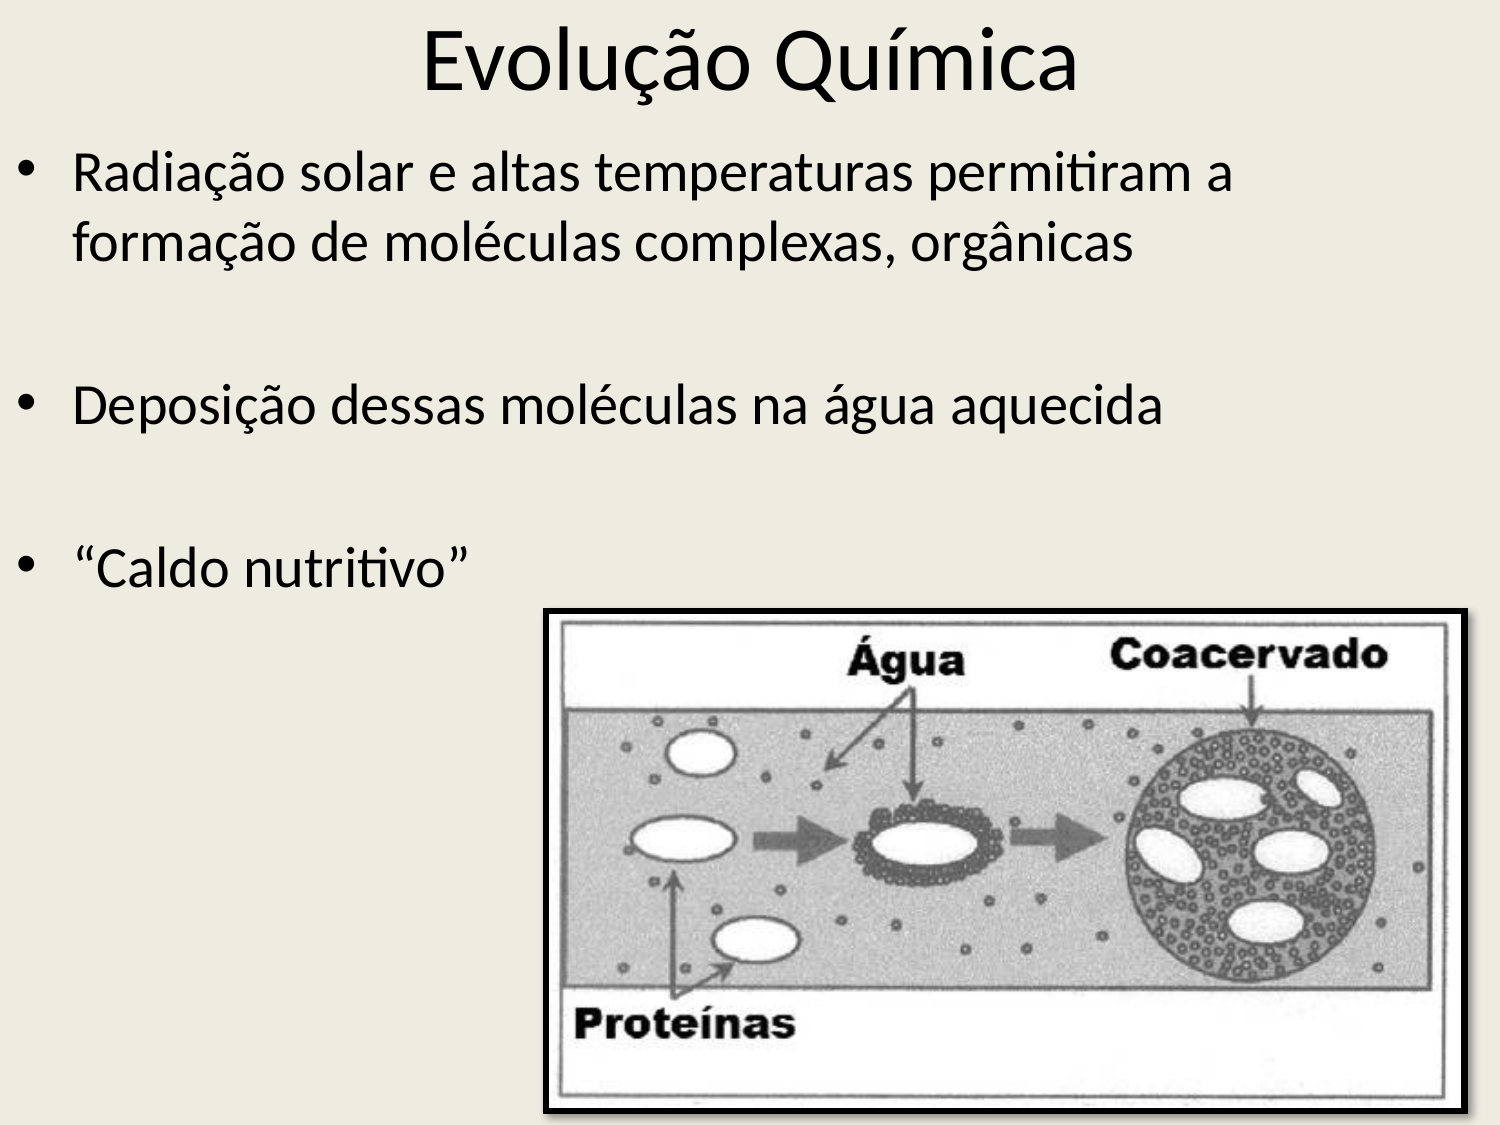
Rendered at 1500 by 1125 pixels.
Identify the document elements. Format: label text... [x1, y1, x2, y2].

picture [548, 614, 1462, 1108]
title Evolução Química [76, 0, 1427, 148]
list Radiação solar e altas temperaturas permitiram a formação de moléculas complexas, orgânicas Deposição dessas moléculas na água aquecida “Caldo nutritivo” [0, 125, 1351, 1035]
